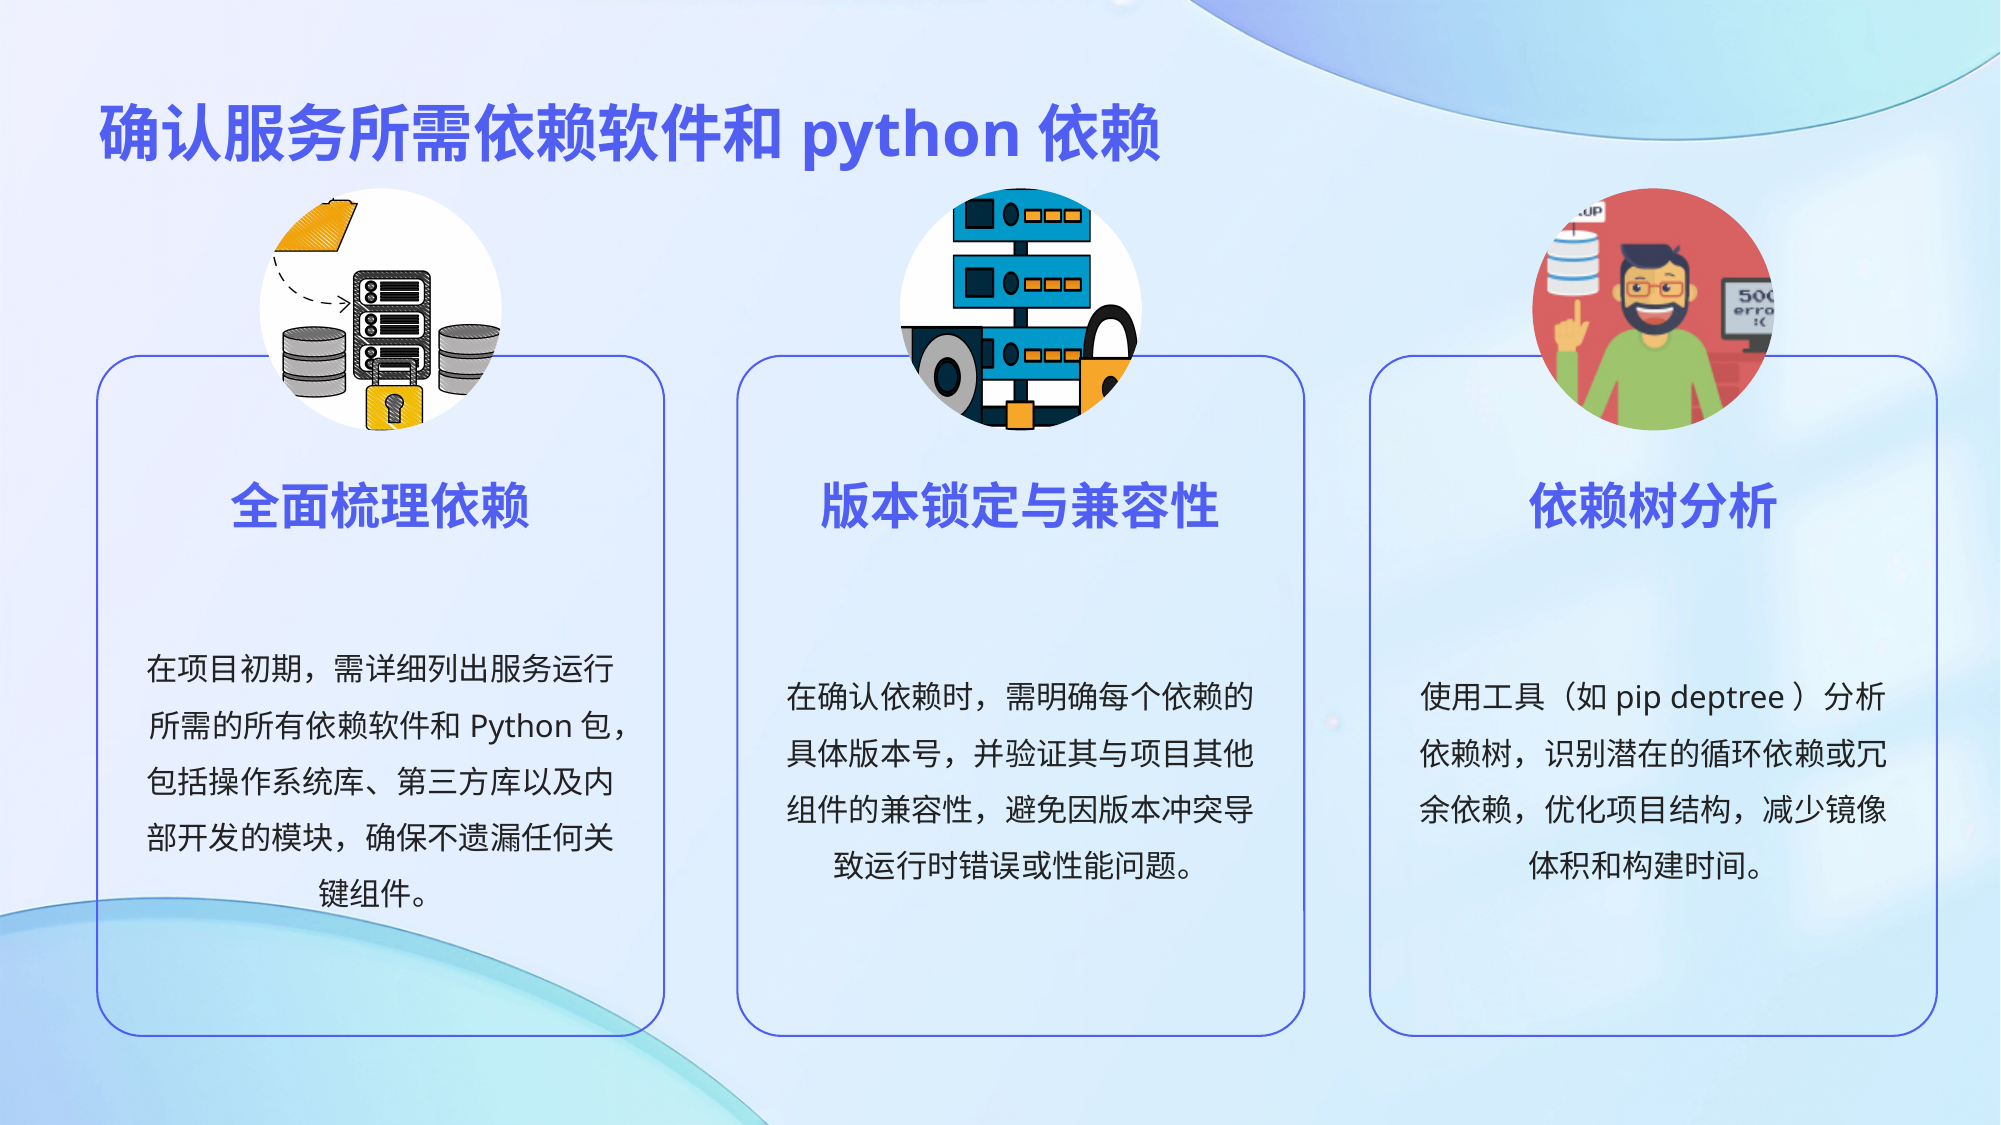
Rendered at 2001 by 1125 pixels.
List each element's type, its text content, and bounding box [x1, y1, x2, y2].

text_box [737, 355, 1305, 1036]
text_box [1369, 355, 1937, 1036]
text_box [97, 355, 665, 1036]
text_box 版本锁定与兼容性 [772, 450, 1269, 546]
text_box 在项目初期，需详细列出服务运行所需的所有依赖软件和Python包，包括操作系统库、第三方库以及内部开发的模块，确保不遗漏任何关键组件。 [120, 548, 642, 994]
text_box 全面梳理依赖 [132, 450, 629, 546]
picture [0, 0, 2001, 1125]
text_box 依赖树分析 [1405, 450, 1902, 546]
text_box 在确认依赖时，需明确每个依赖的具体版本号，并验证其与项目其他组件的兼容性，避免因版本冲突导致运行时错误或性能问题。 [760, 548, 1282, 994]
text_box 使用工具（如pip deptree）分析依赖树，识别潜在的循环依赖或冗余依赖，优化项目结构，减少镜像体积和构建时间。 [1393, 548, 1914, 994]
text_box 确认服务所需依赖软件和python依赖 [78, 43, 1922, 189]
